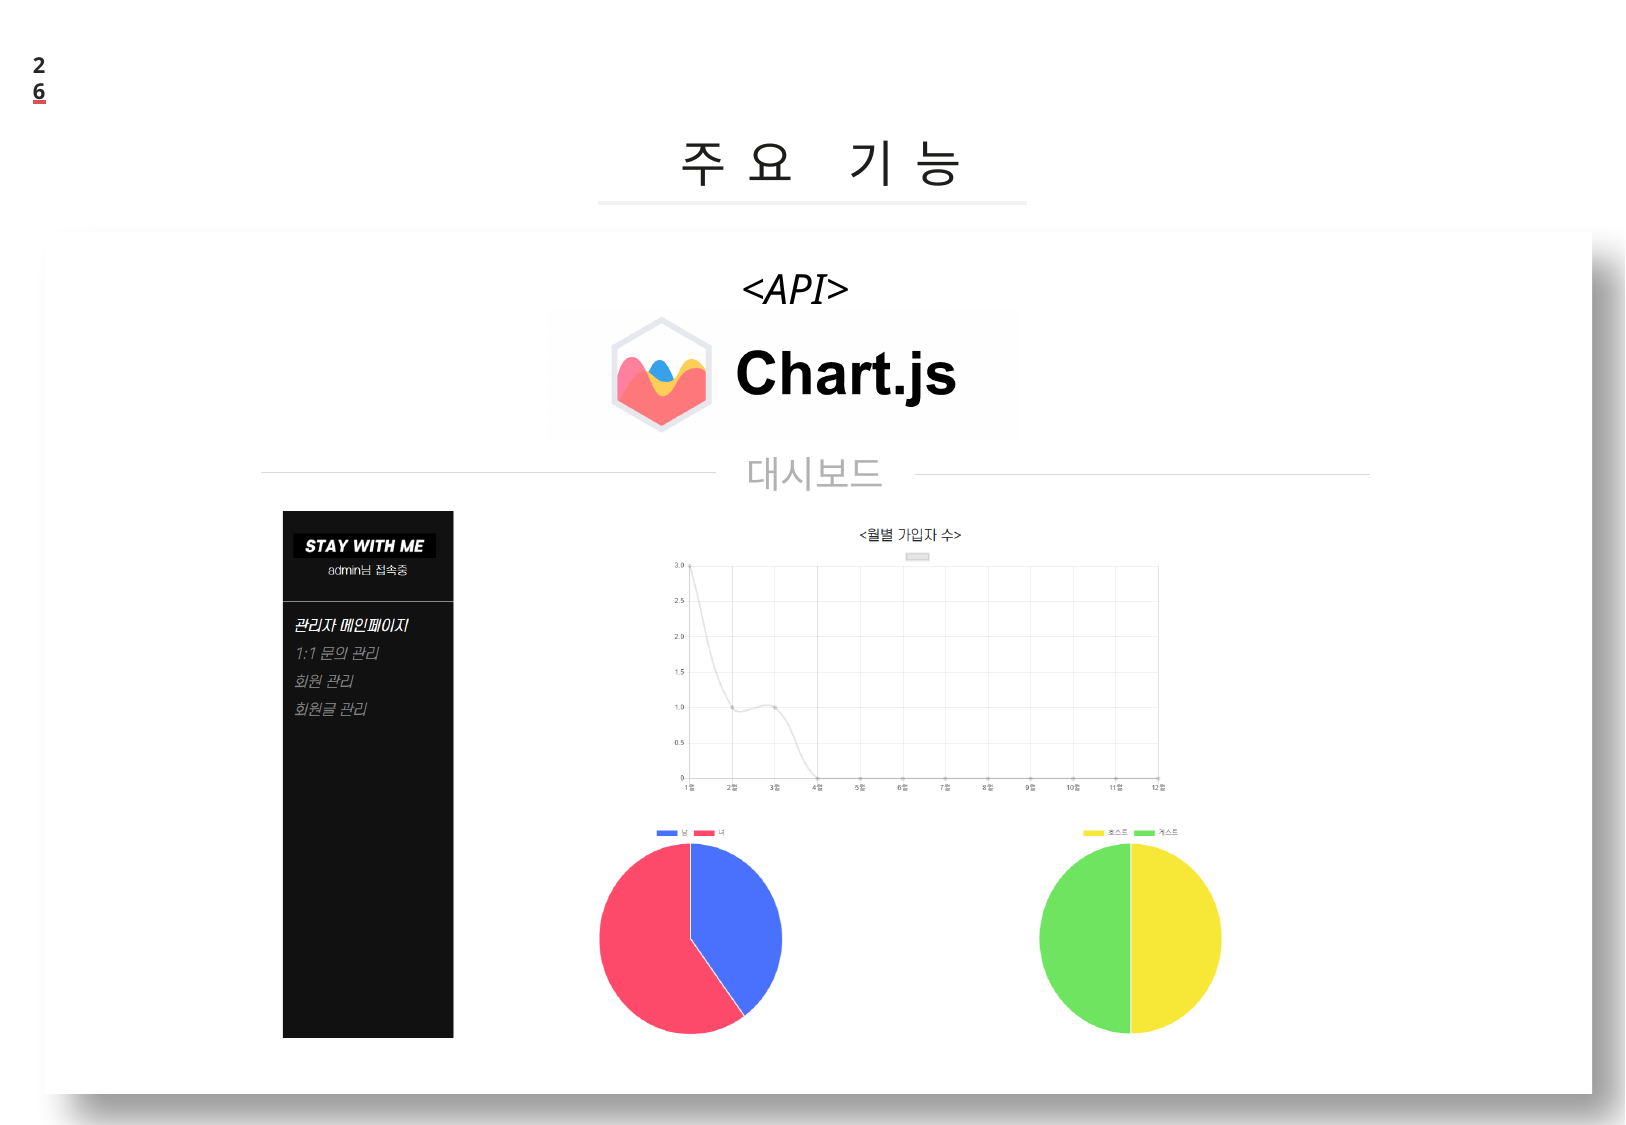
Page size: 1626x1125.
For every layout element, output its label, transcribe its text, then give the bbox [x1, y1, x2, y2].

text_box [43, 230, 1594, 1096]
text_box <API> [725, 255, 891, 306]
picture [282, 510, 1367, 1038]
picture [547, 308, 1018, 441]
text_box 대시보드 [731, 449, 900, 504]
text_box 주요 기능 [225, 134, 1417, 192]
text_box 26 [32, 42, 57, 114]
